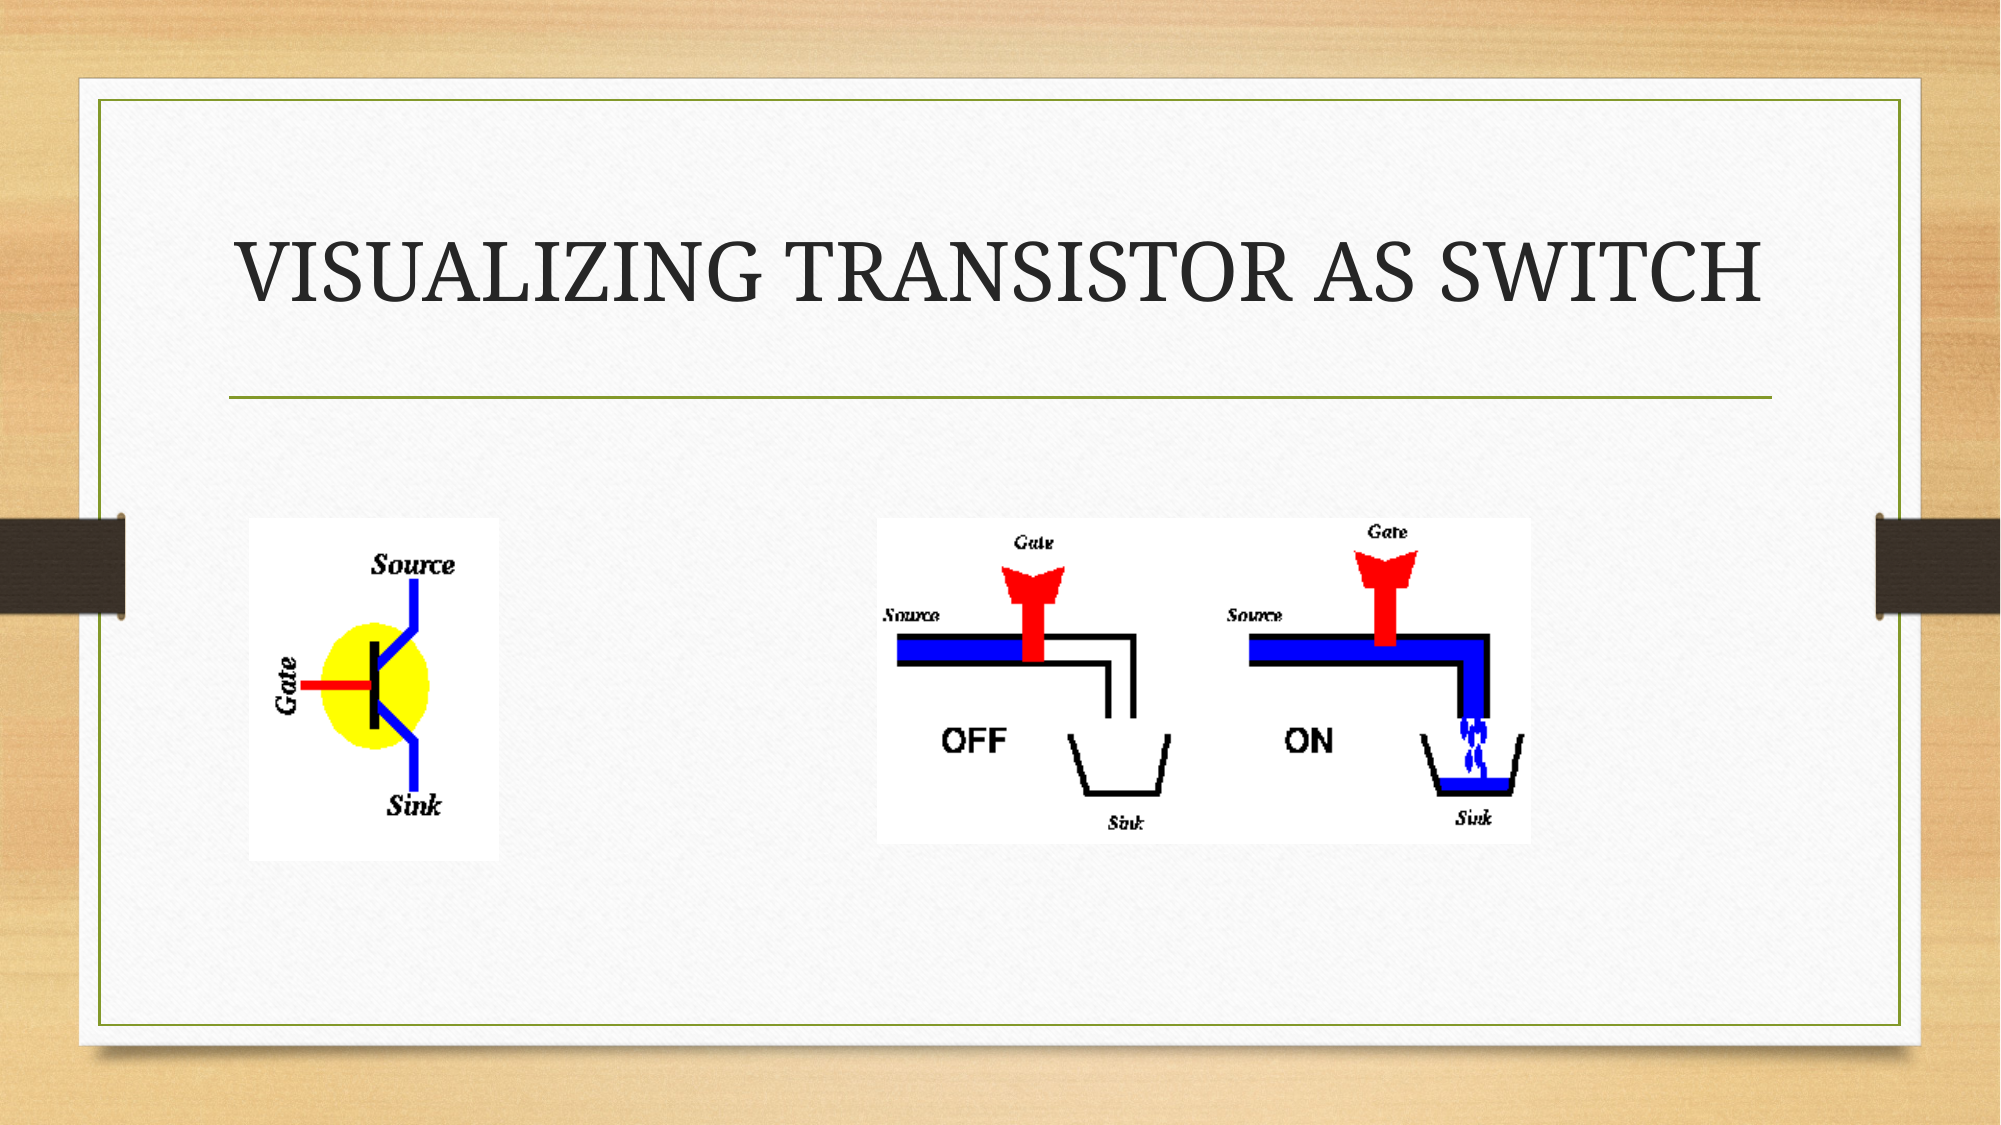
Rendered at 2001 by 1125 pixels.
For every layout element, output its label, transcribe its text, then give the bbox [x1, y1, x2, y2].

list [877, 518, 1531, 844]
picture [0, 0, 2001, 1125]
title VISUALIZING TRANSISTOR AS SWITCH [212, 161, 1788, 375]
